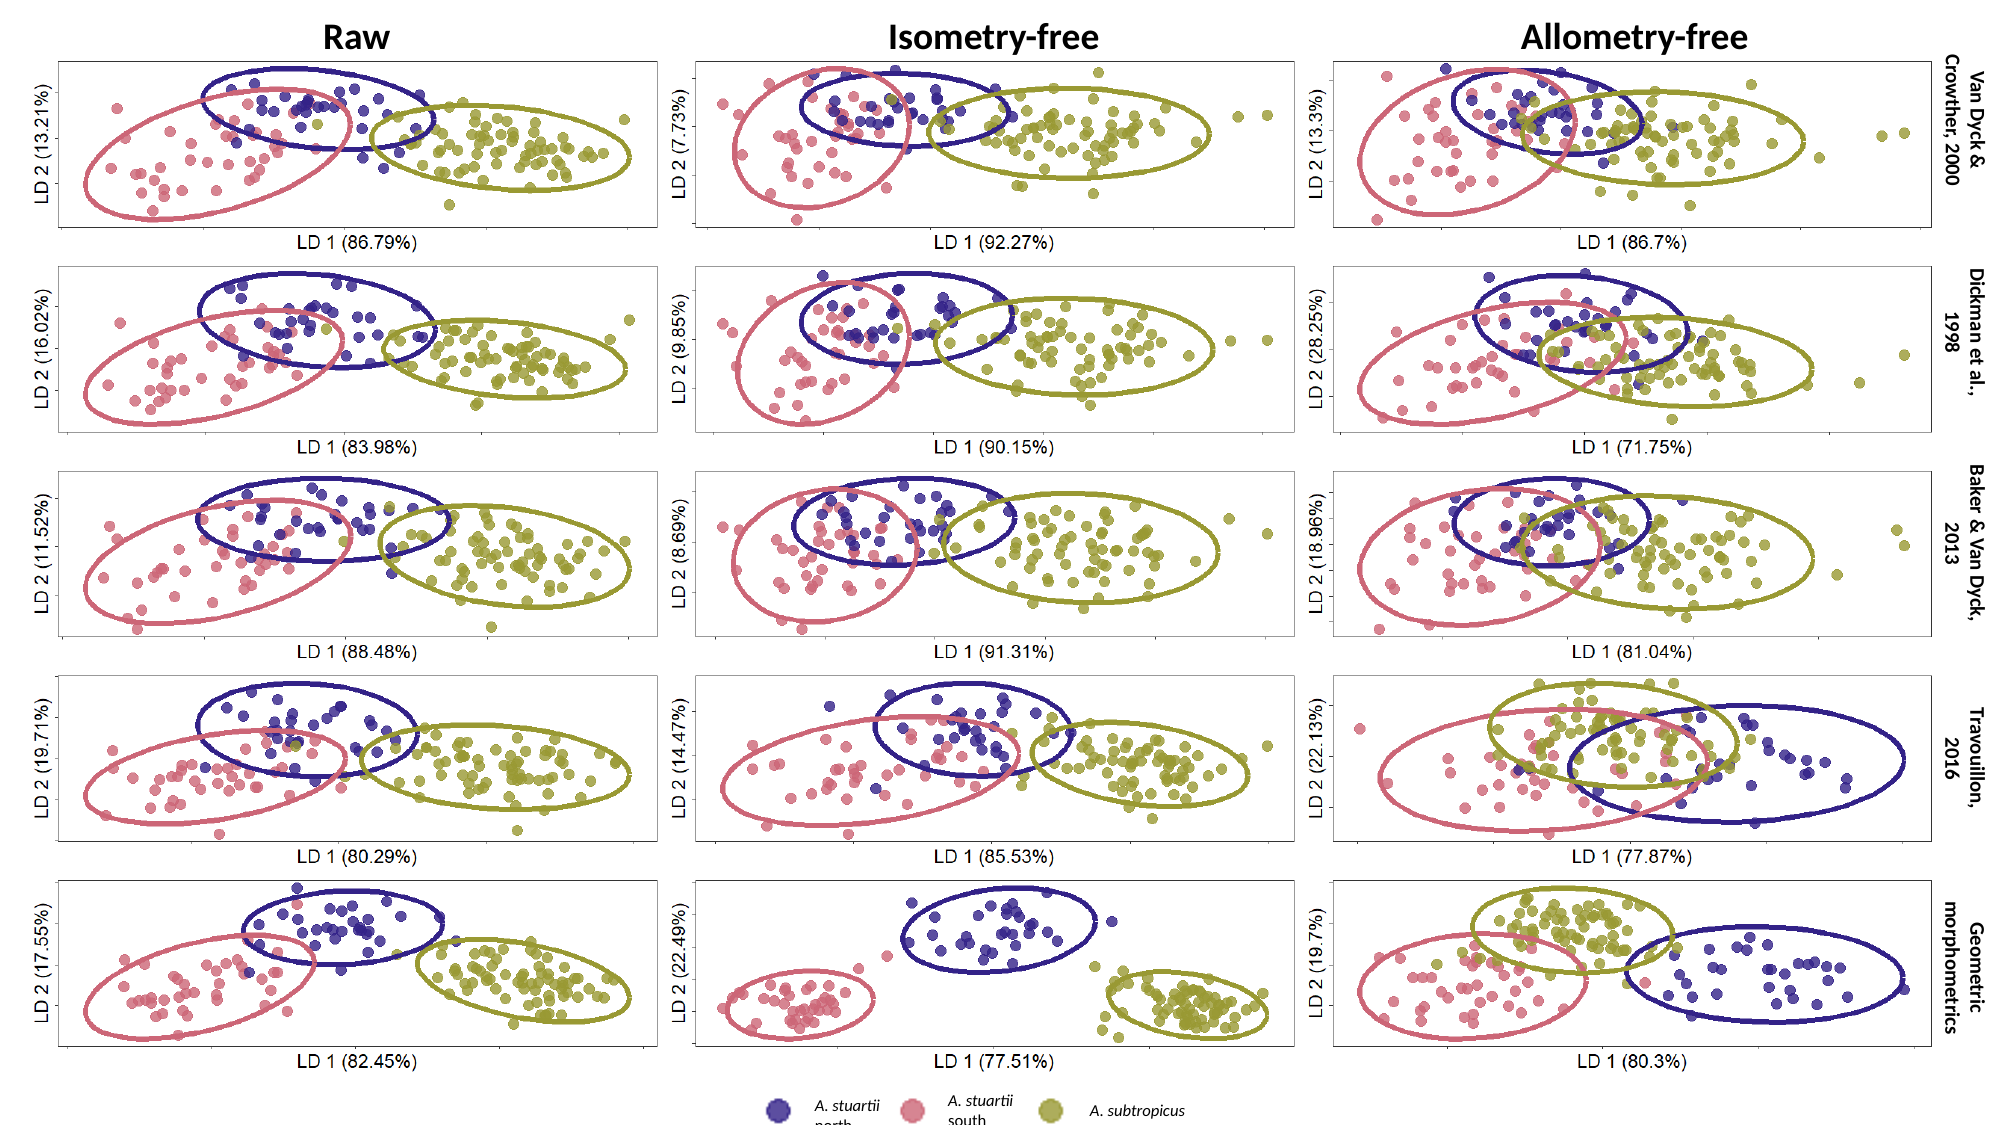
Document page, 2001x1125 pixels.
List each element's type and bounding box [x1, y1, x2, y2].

text_box [26, 4, 1999, 1125]
